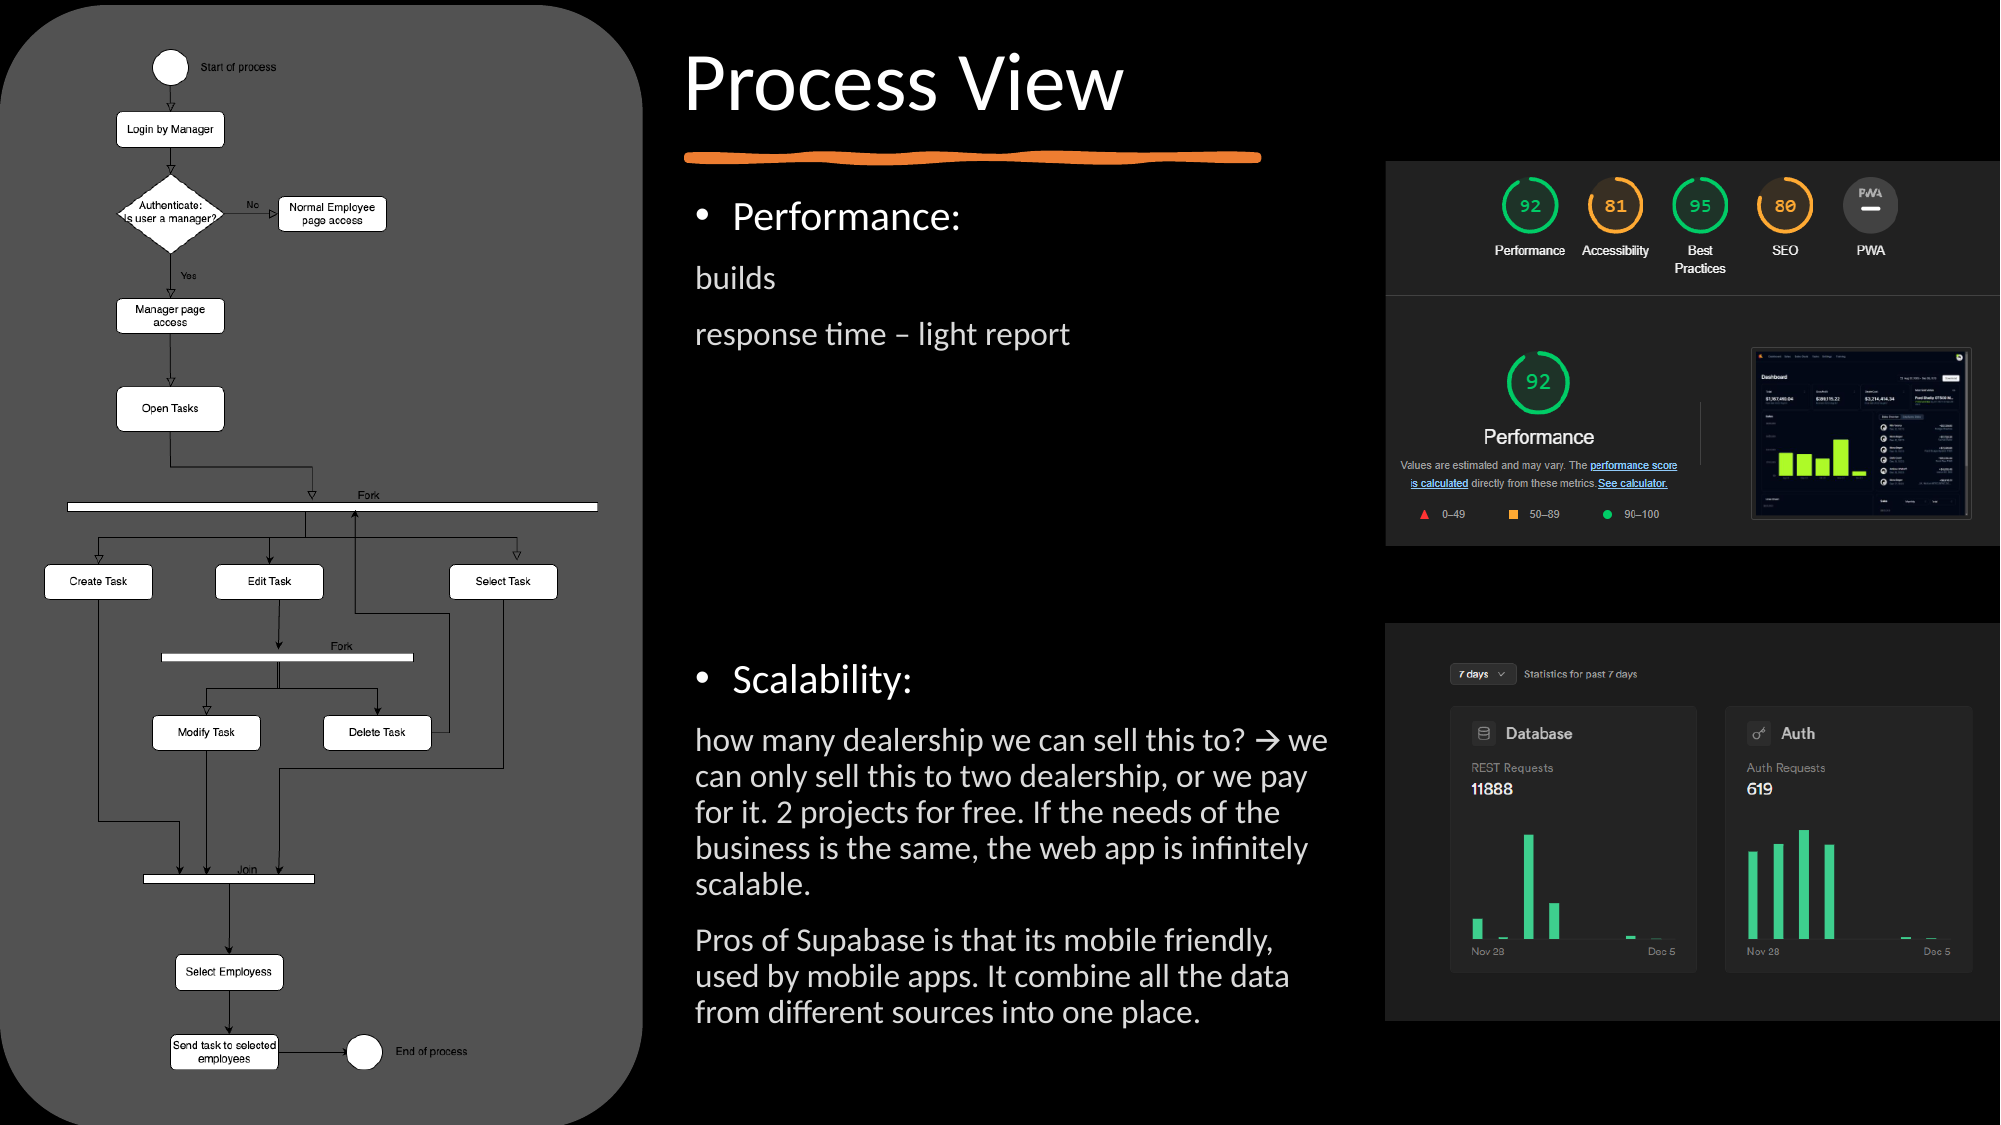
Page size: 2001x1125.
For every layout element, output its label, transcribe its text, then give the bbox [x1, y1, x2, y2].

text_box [687, 153, 1258, 163]
title Process View [675, 0, 1430, 224]
picture [1385, 161, 2000, 546]
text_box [0, 4, 643, 1125]
picture [1385, 623, 2000, 1021]
list Performance: builds response time – light report Scalability: how many dealership we can sell this to? 🡪 we can only sell this to two dealership, or we pay for it. 2 projects for free. If the needs of the business is the same, the web app is infinitely scalable. Pros of Supabase is that its mobile friendly, used by mobile apps. It combine all the data from different sources into one place. [687, 187, 1341, 1070]
